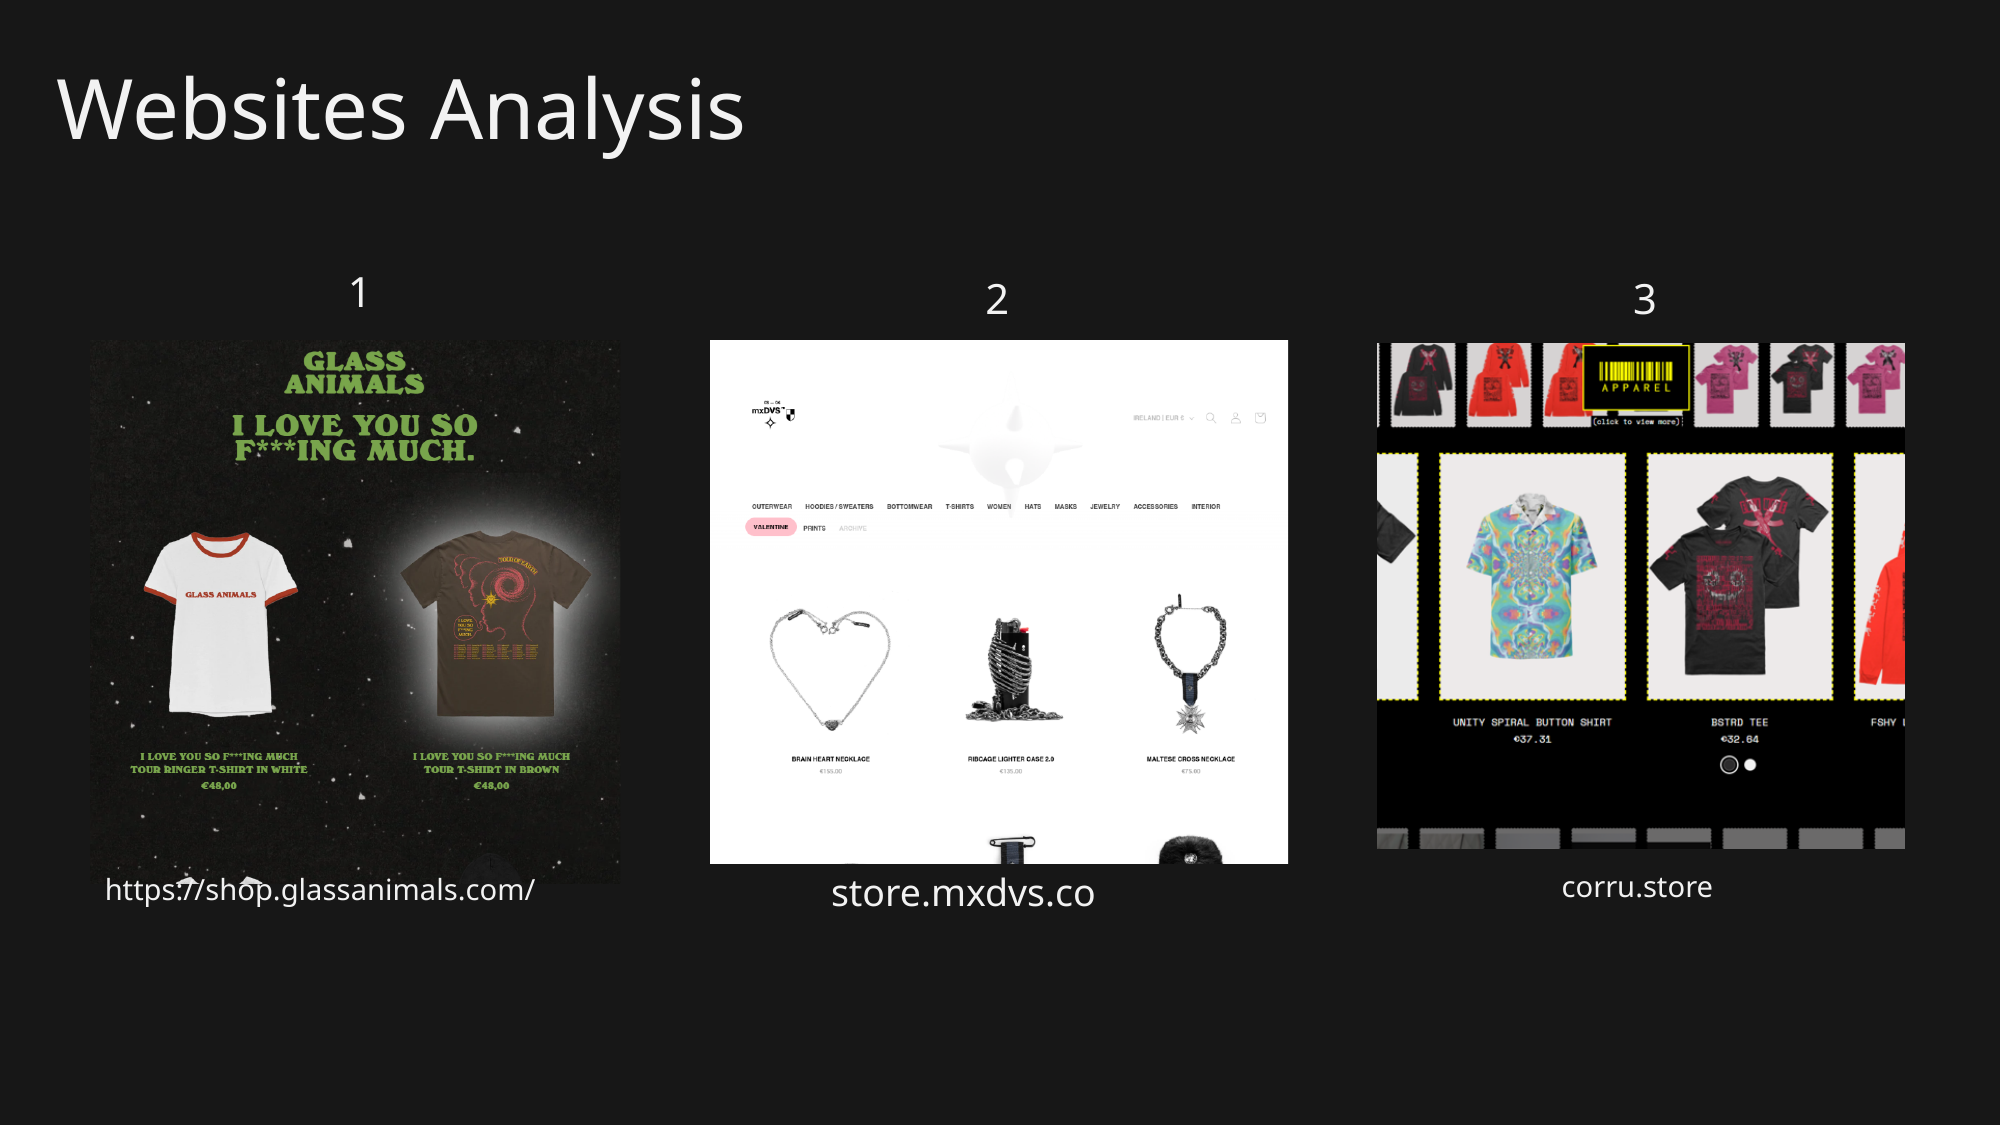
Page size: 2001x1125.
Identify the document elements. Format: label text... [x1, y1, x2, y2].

picture [709, 340, 1289, 865]
picture [89, 340, 621, 884]
text_box 1 [333, 258, 390, 323]
picture [1376, 343, 1906, 849]
text_box 3 [1618, 265, 1676, 330]
text_box 2 [970, 265, 1028, 330]
text_box corru.store [1546, 861, 1778, 911]
text_box store.mxdvs.co [816, 865, 1191, 921]
text_box Websites Analysis [41, 0, 1586, 240]
text_box https://shop.glassanimals.com/ [90, 863, 665, 914]
